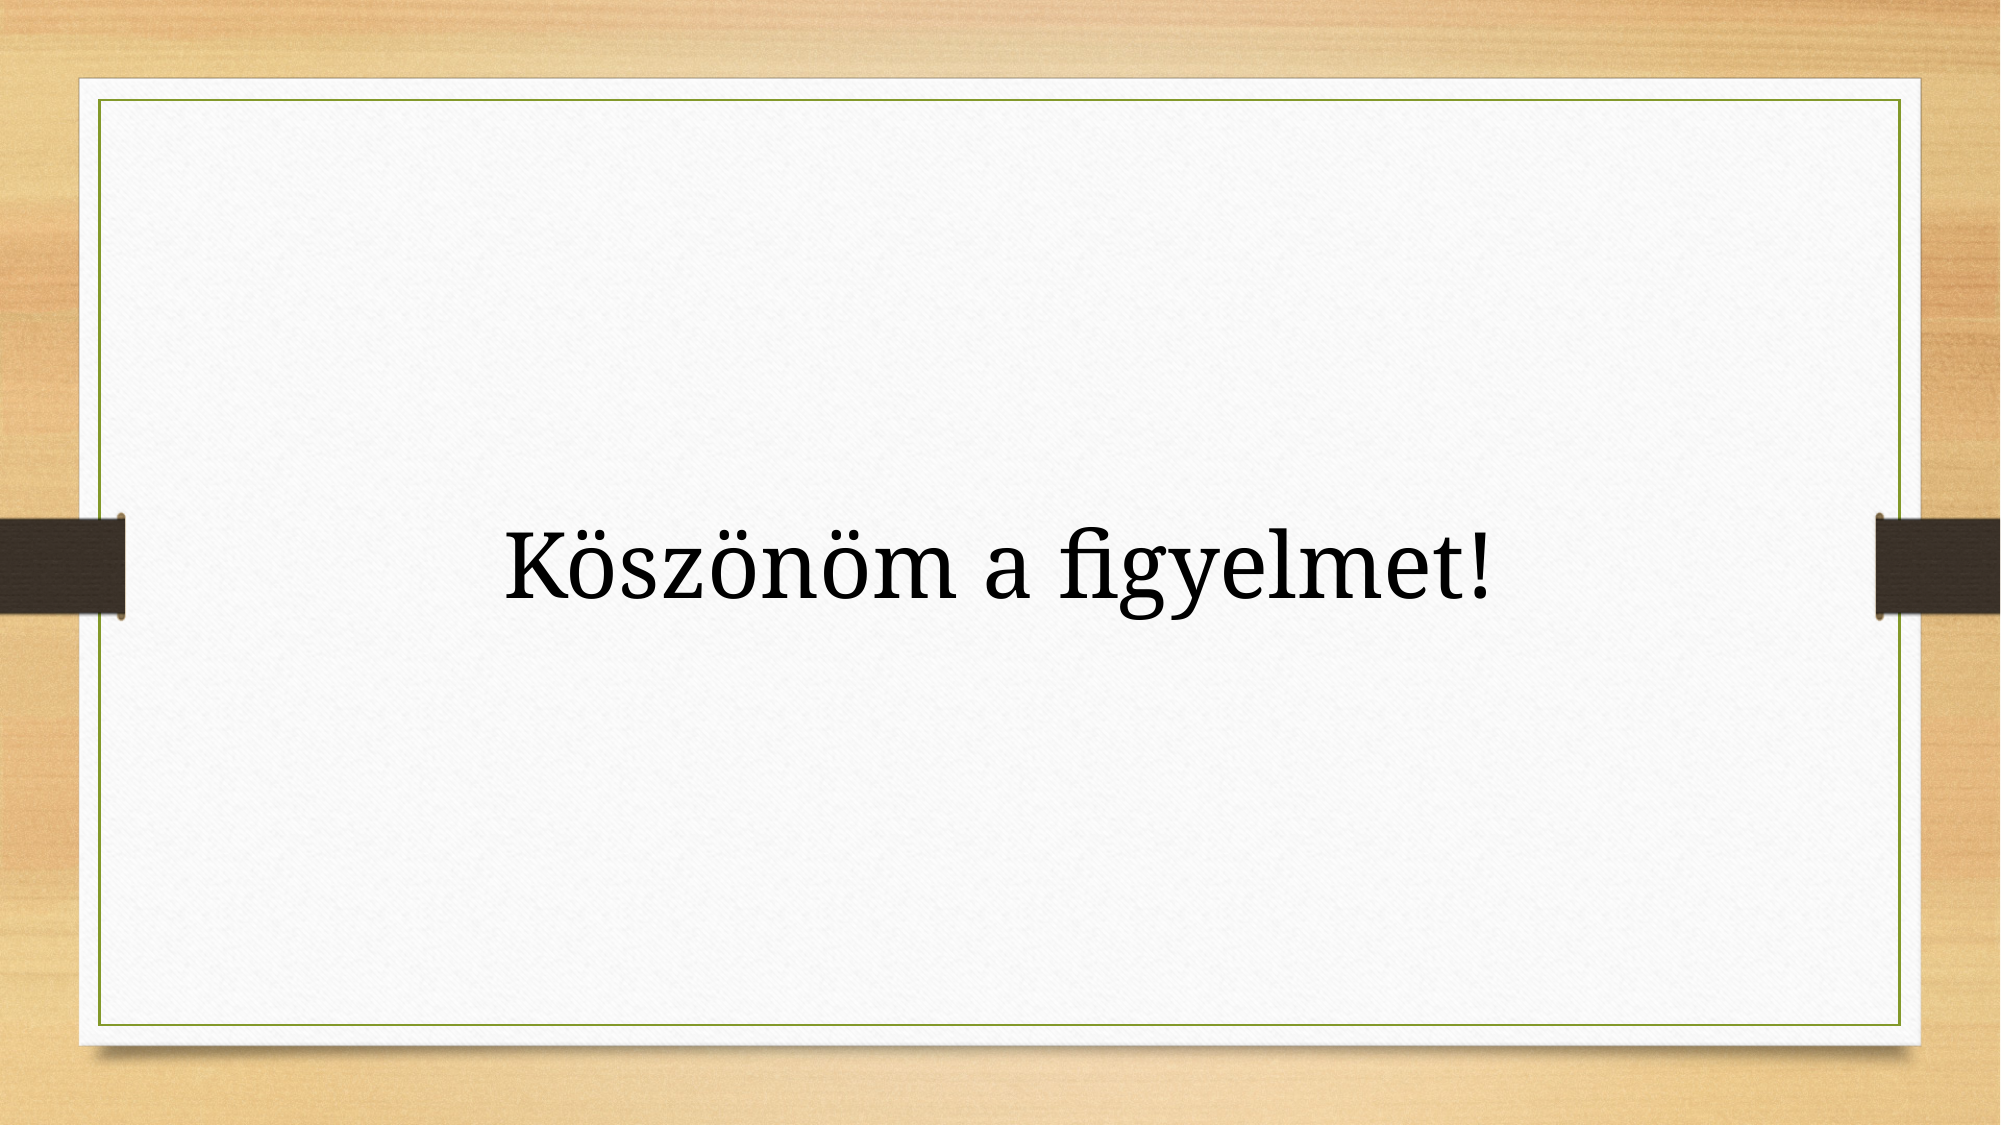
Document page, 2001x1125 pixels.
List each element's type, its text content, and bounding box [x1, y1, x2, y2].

text_box Köszönöm a figyelmet! [488, 499, 1512, 624]
picture [0, 0, 2001, 1125]
